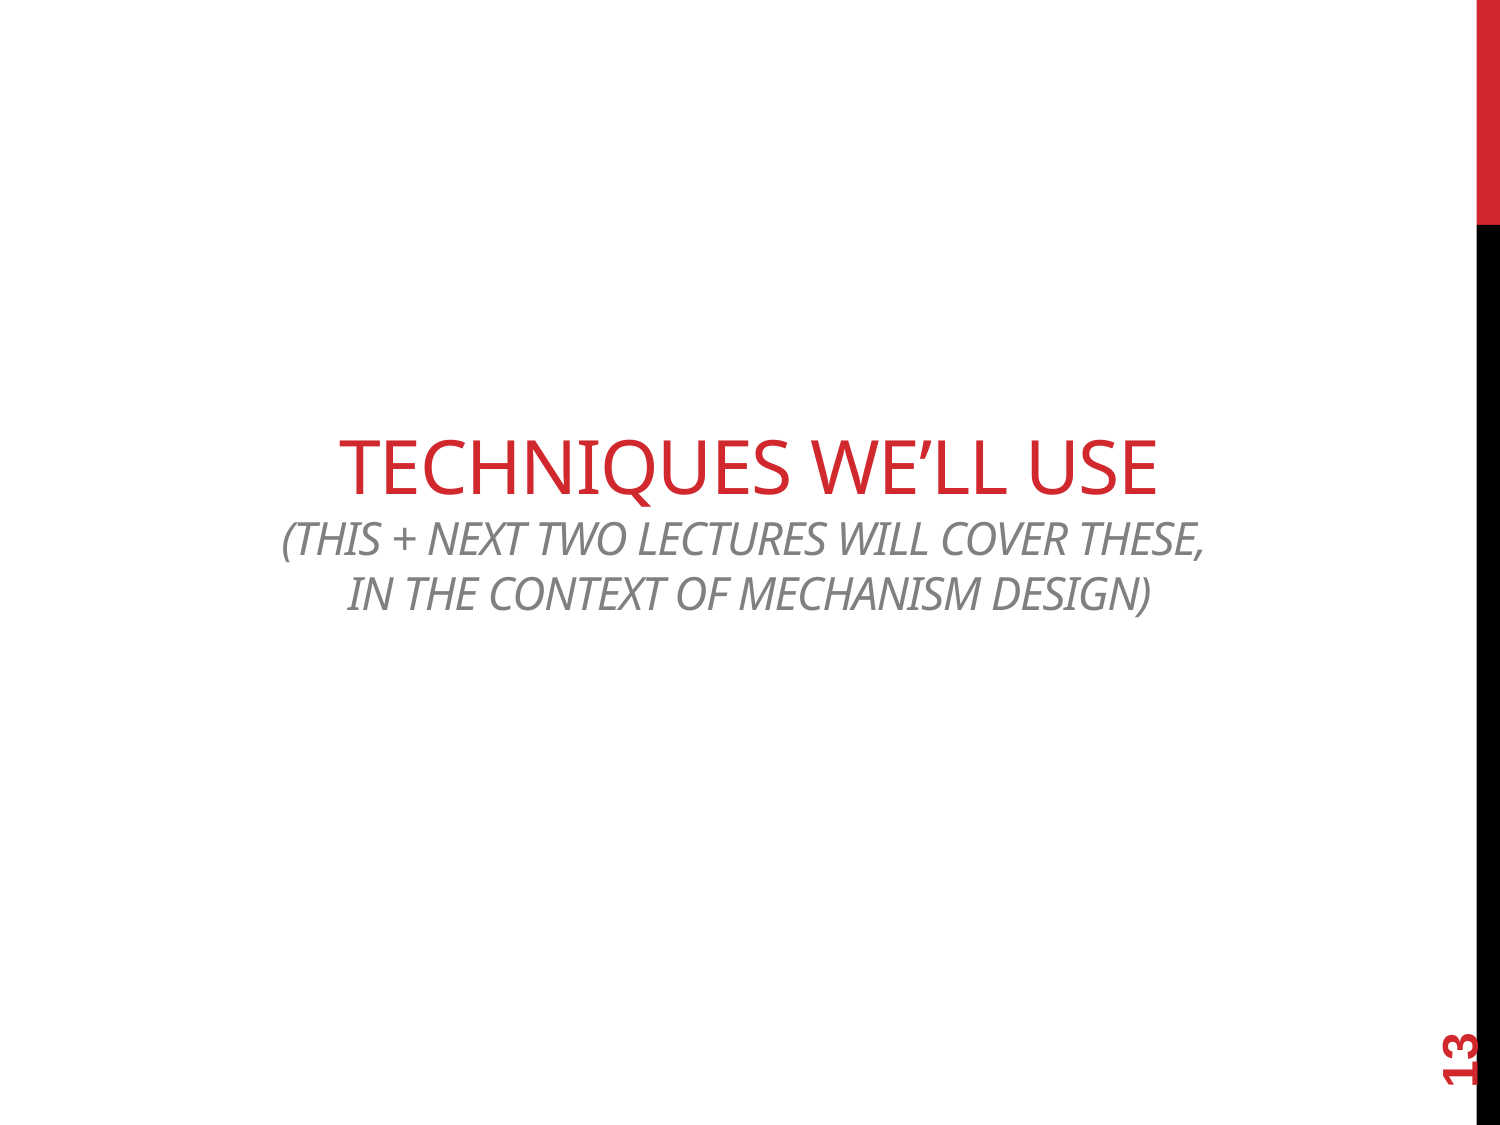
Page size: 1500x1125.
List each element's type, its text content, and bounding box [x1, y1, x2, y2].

title Techniques we’ll use (THIS + Next Two lectures will cover these, In the context of Mechanism Design) [0, 409, 1500, 628]
slide_number 13 [1427, 887, 1488, 1104]
